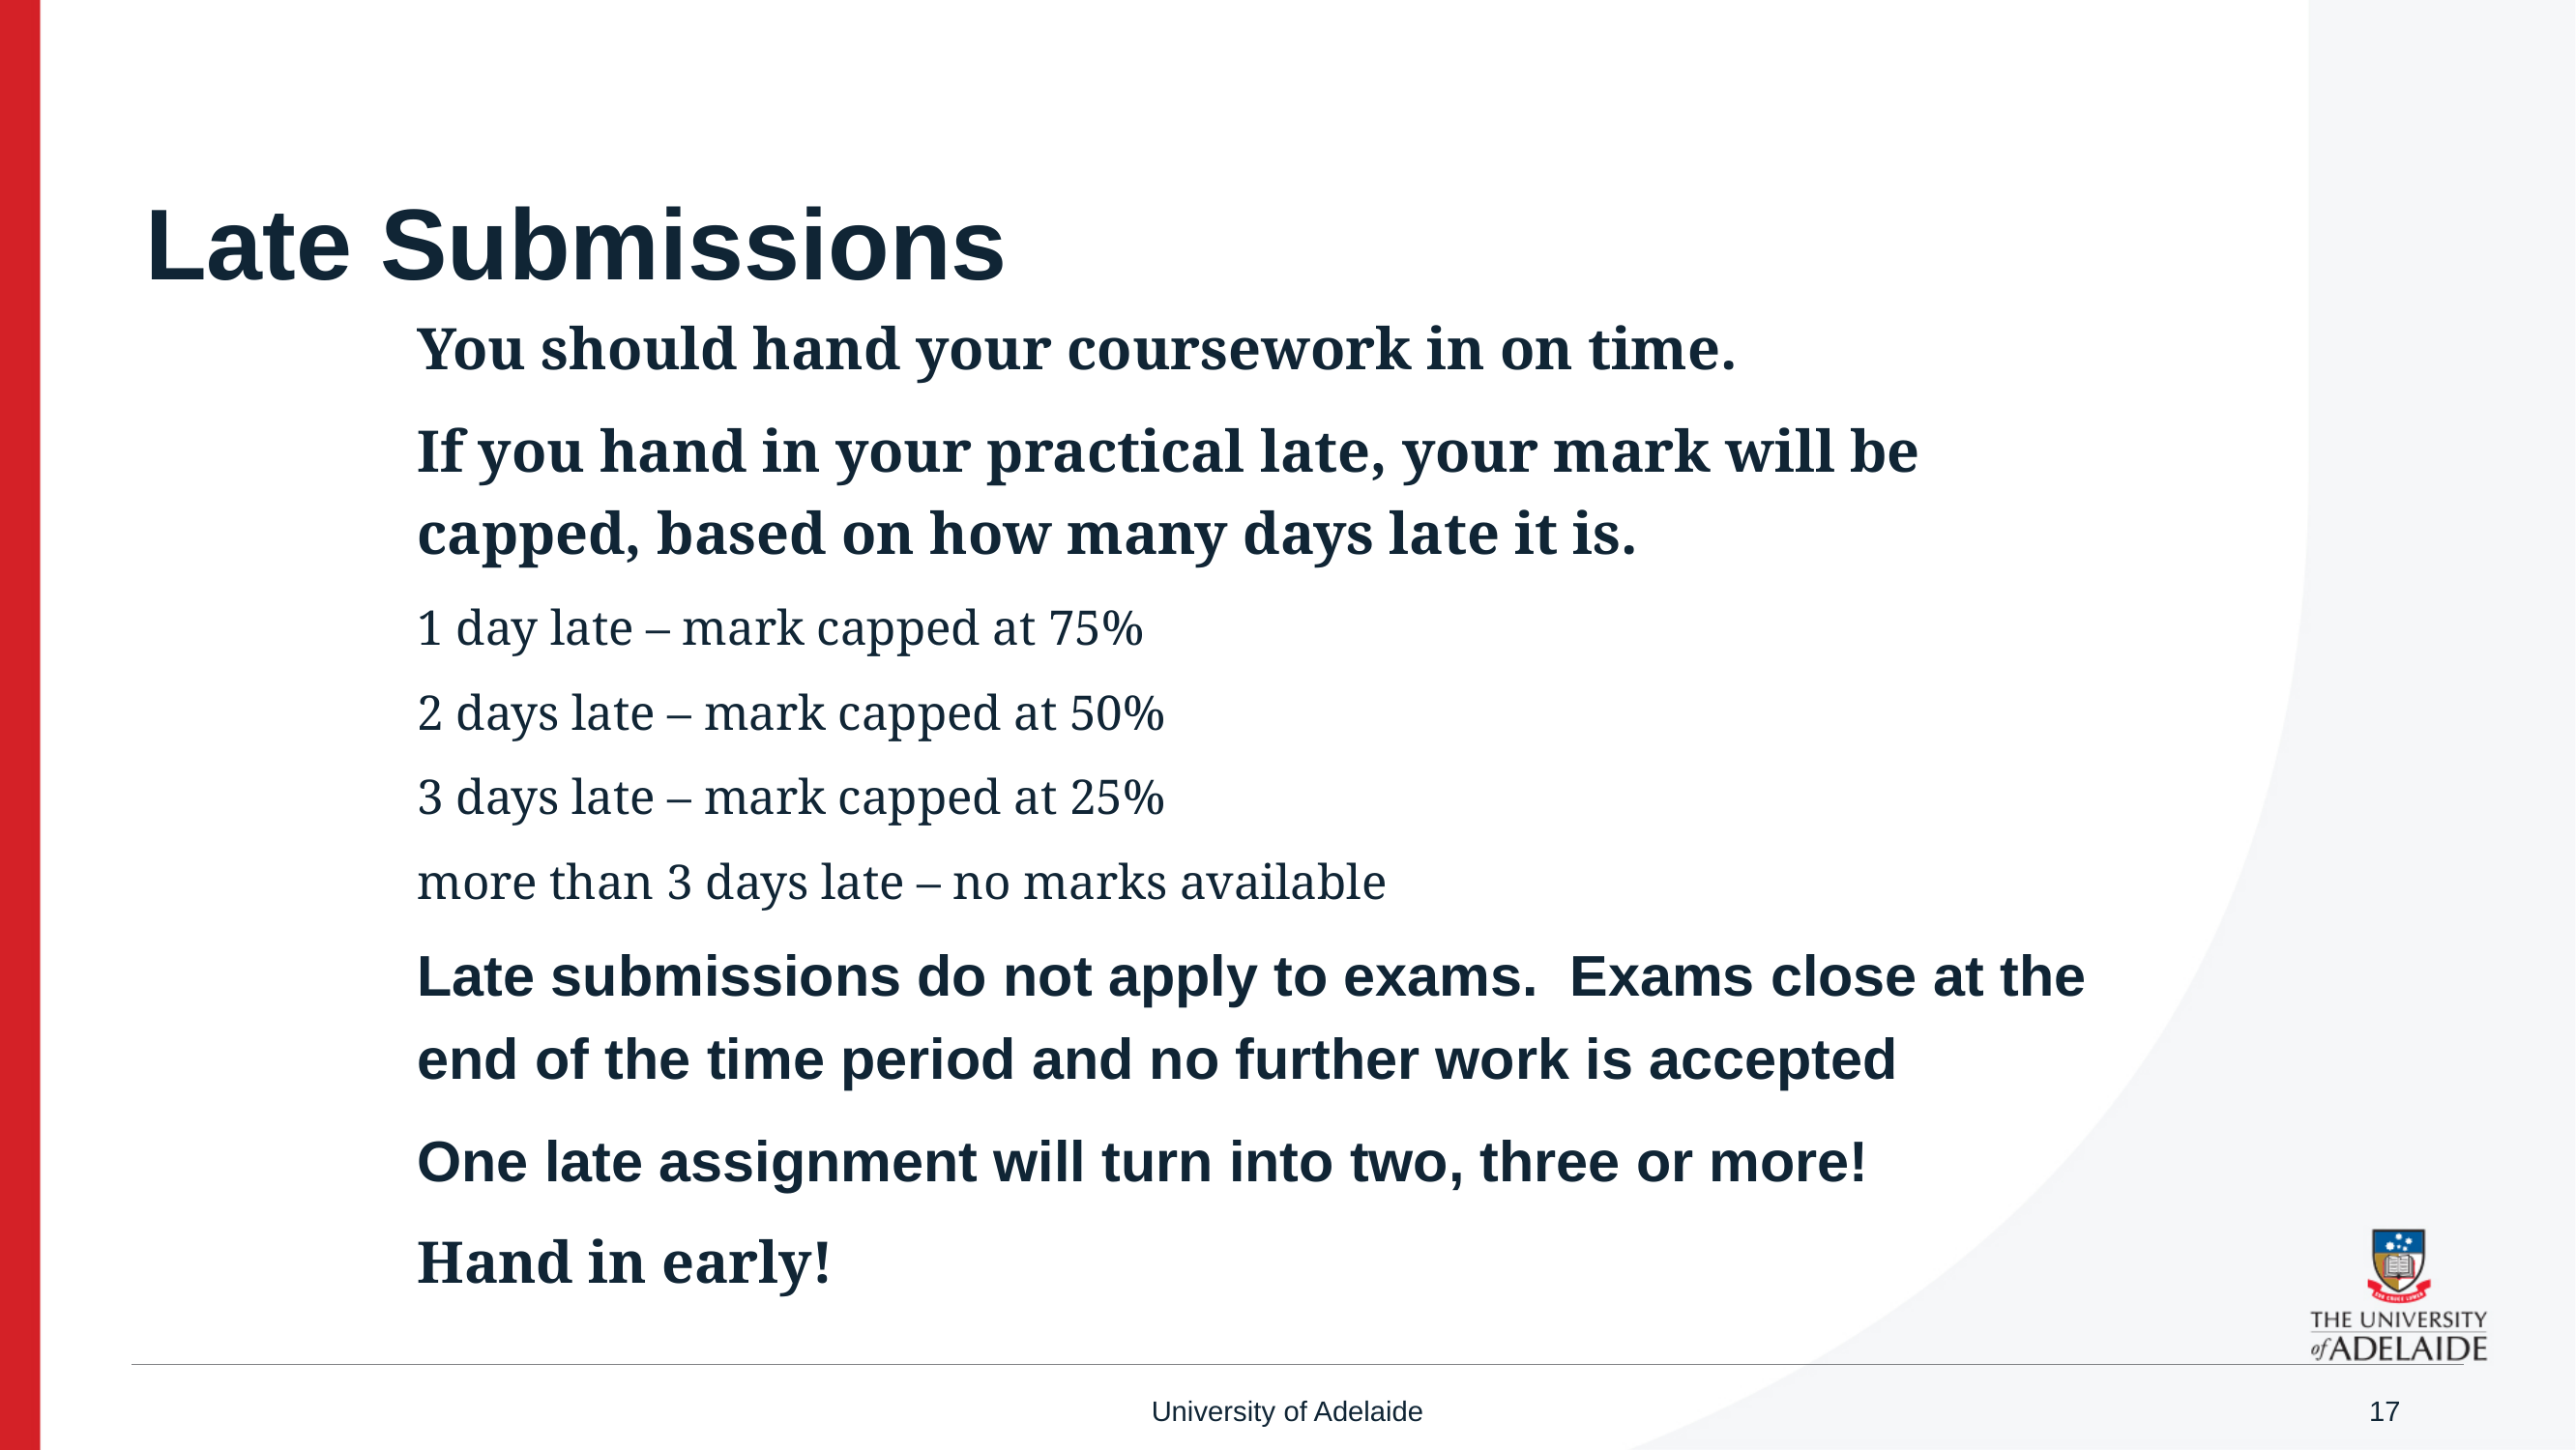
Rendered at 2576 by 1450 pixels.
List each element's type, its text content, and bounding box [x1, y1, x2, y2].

slide_number 17 [1821, 1393, 2401, 1448]
footer University of Adelaide [853, 1393, 1723, 1448]
picture [0, 0, 2576, 1450]
list You should hand your coursework in on time. If you hand in your practical late, your mark will be capped, based on how many days late it is. 1 day late – mark capped at 75% 2 days late – mark capped at 50% 3 days late – mark capped at 25% more than 3 days late – no marks available Late submissions do not apply to exams. Exams close at the end of the time period and no further work is accepted One late assignment will turn into two, three or more! Hand in early! [417, 299, 2158, 1295]
title Late Submissions [145, 155, 2401, 379]
